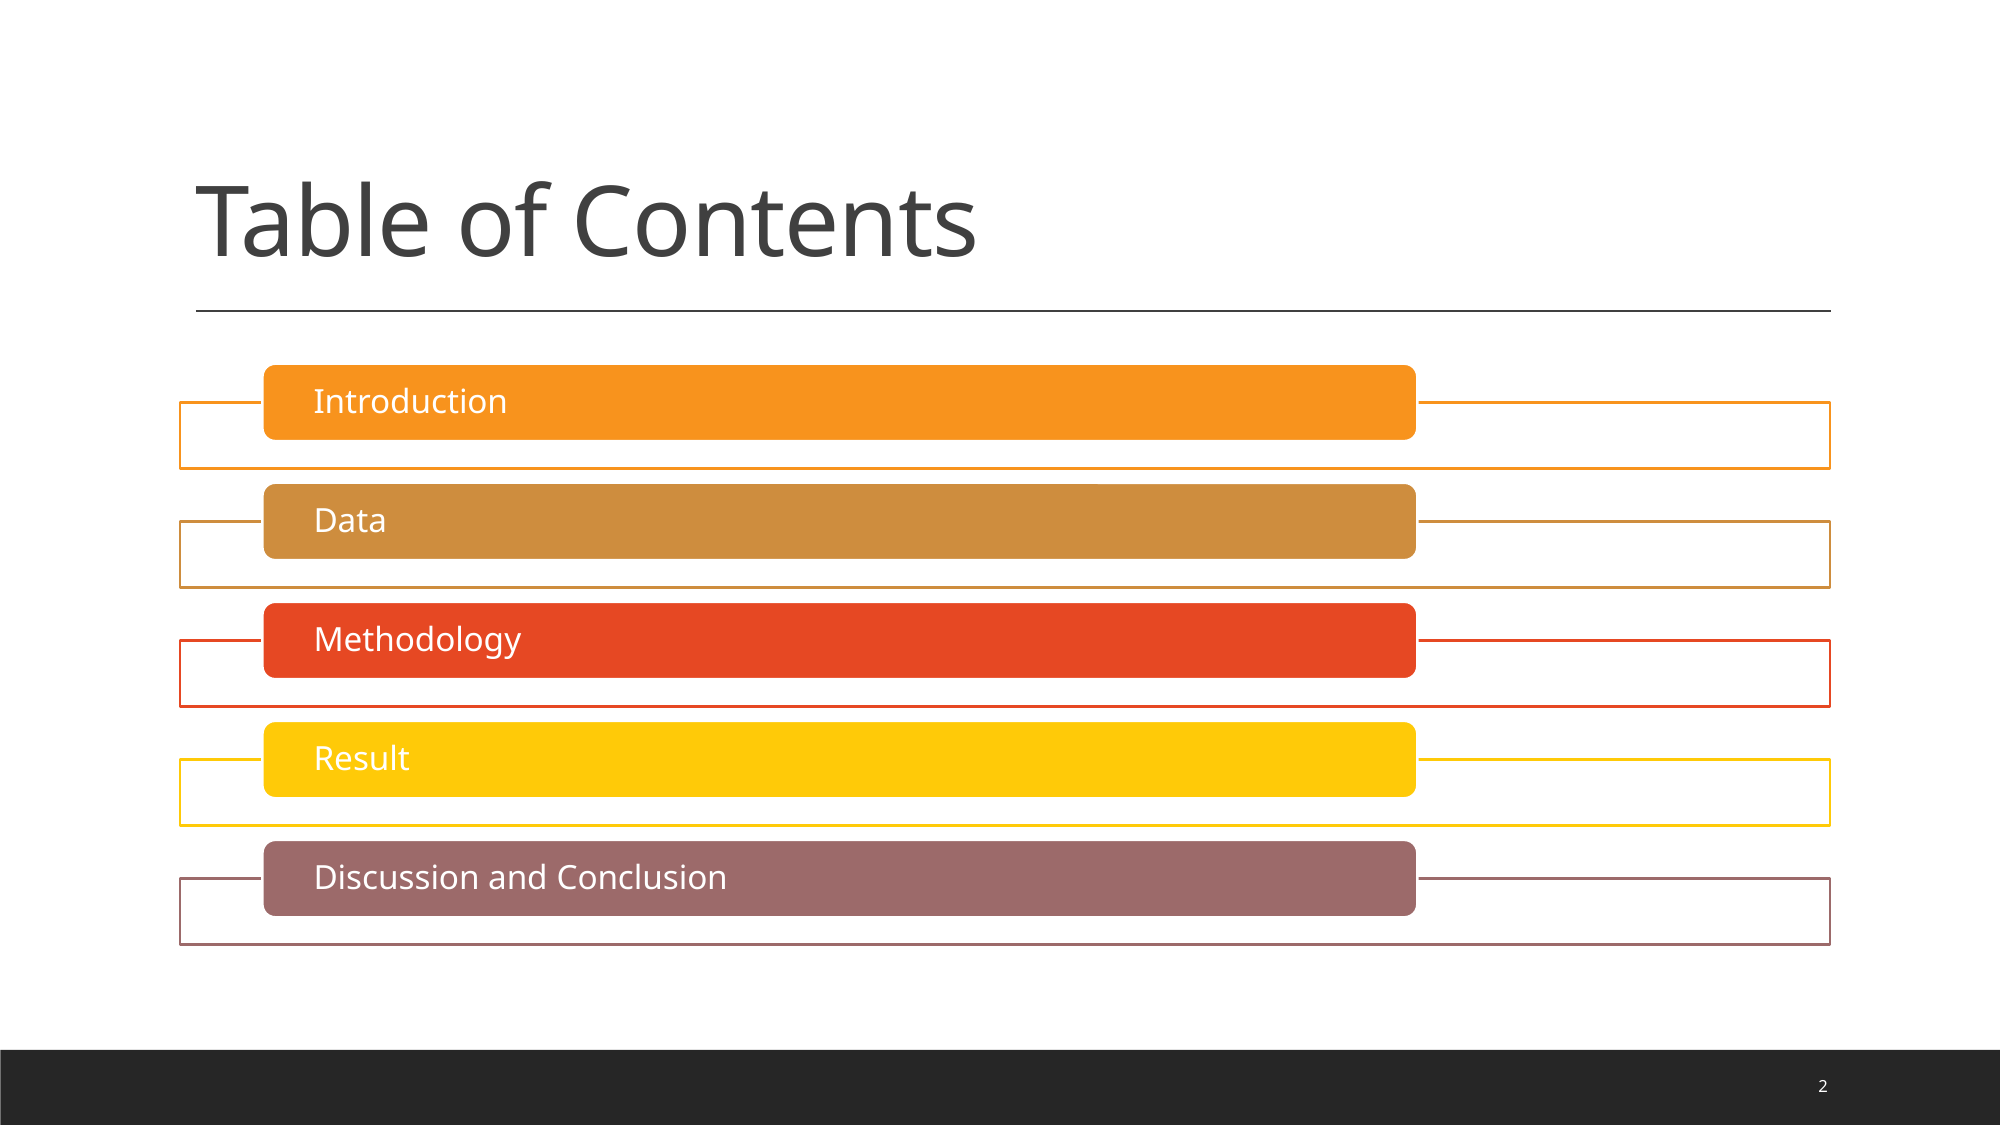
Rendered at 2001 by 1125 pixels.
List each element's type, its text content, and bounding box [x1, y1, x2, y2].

slide_number 2 [1803, 1057, 1932, 1118]
title Table of Contents [180, 47, 1830, 285]
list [179, 345, 1831, 964]
